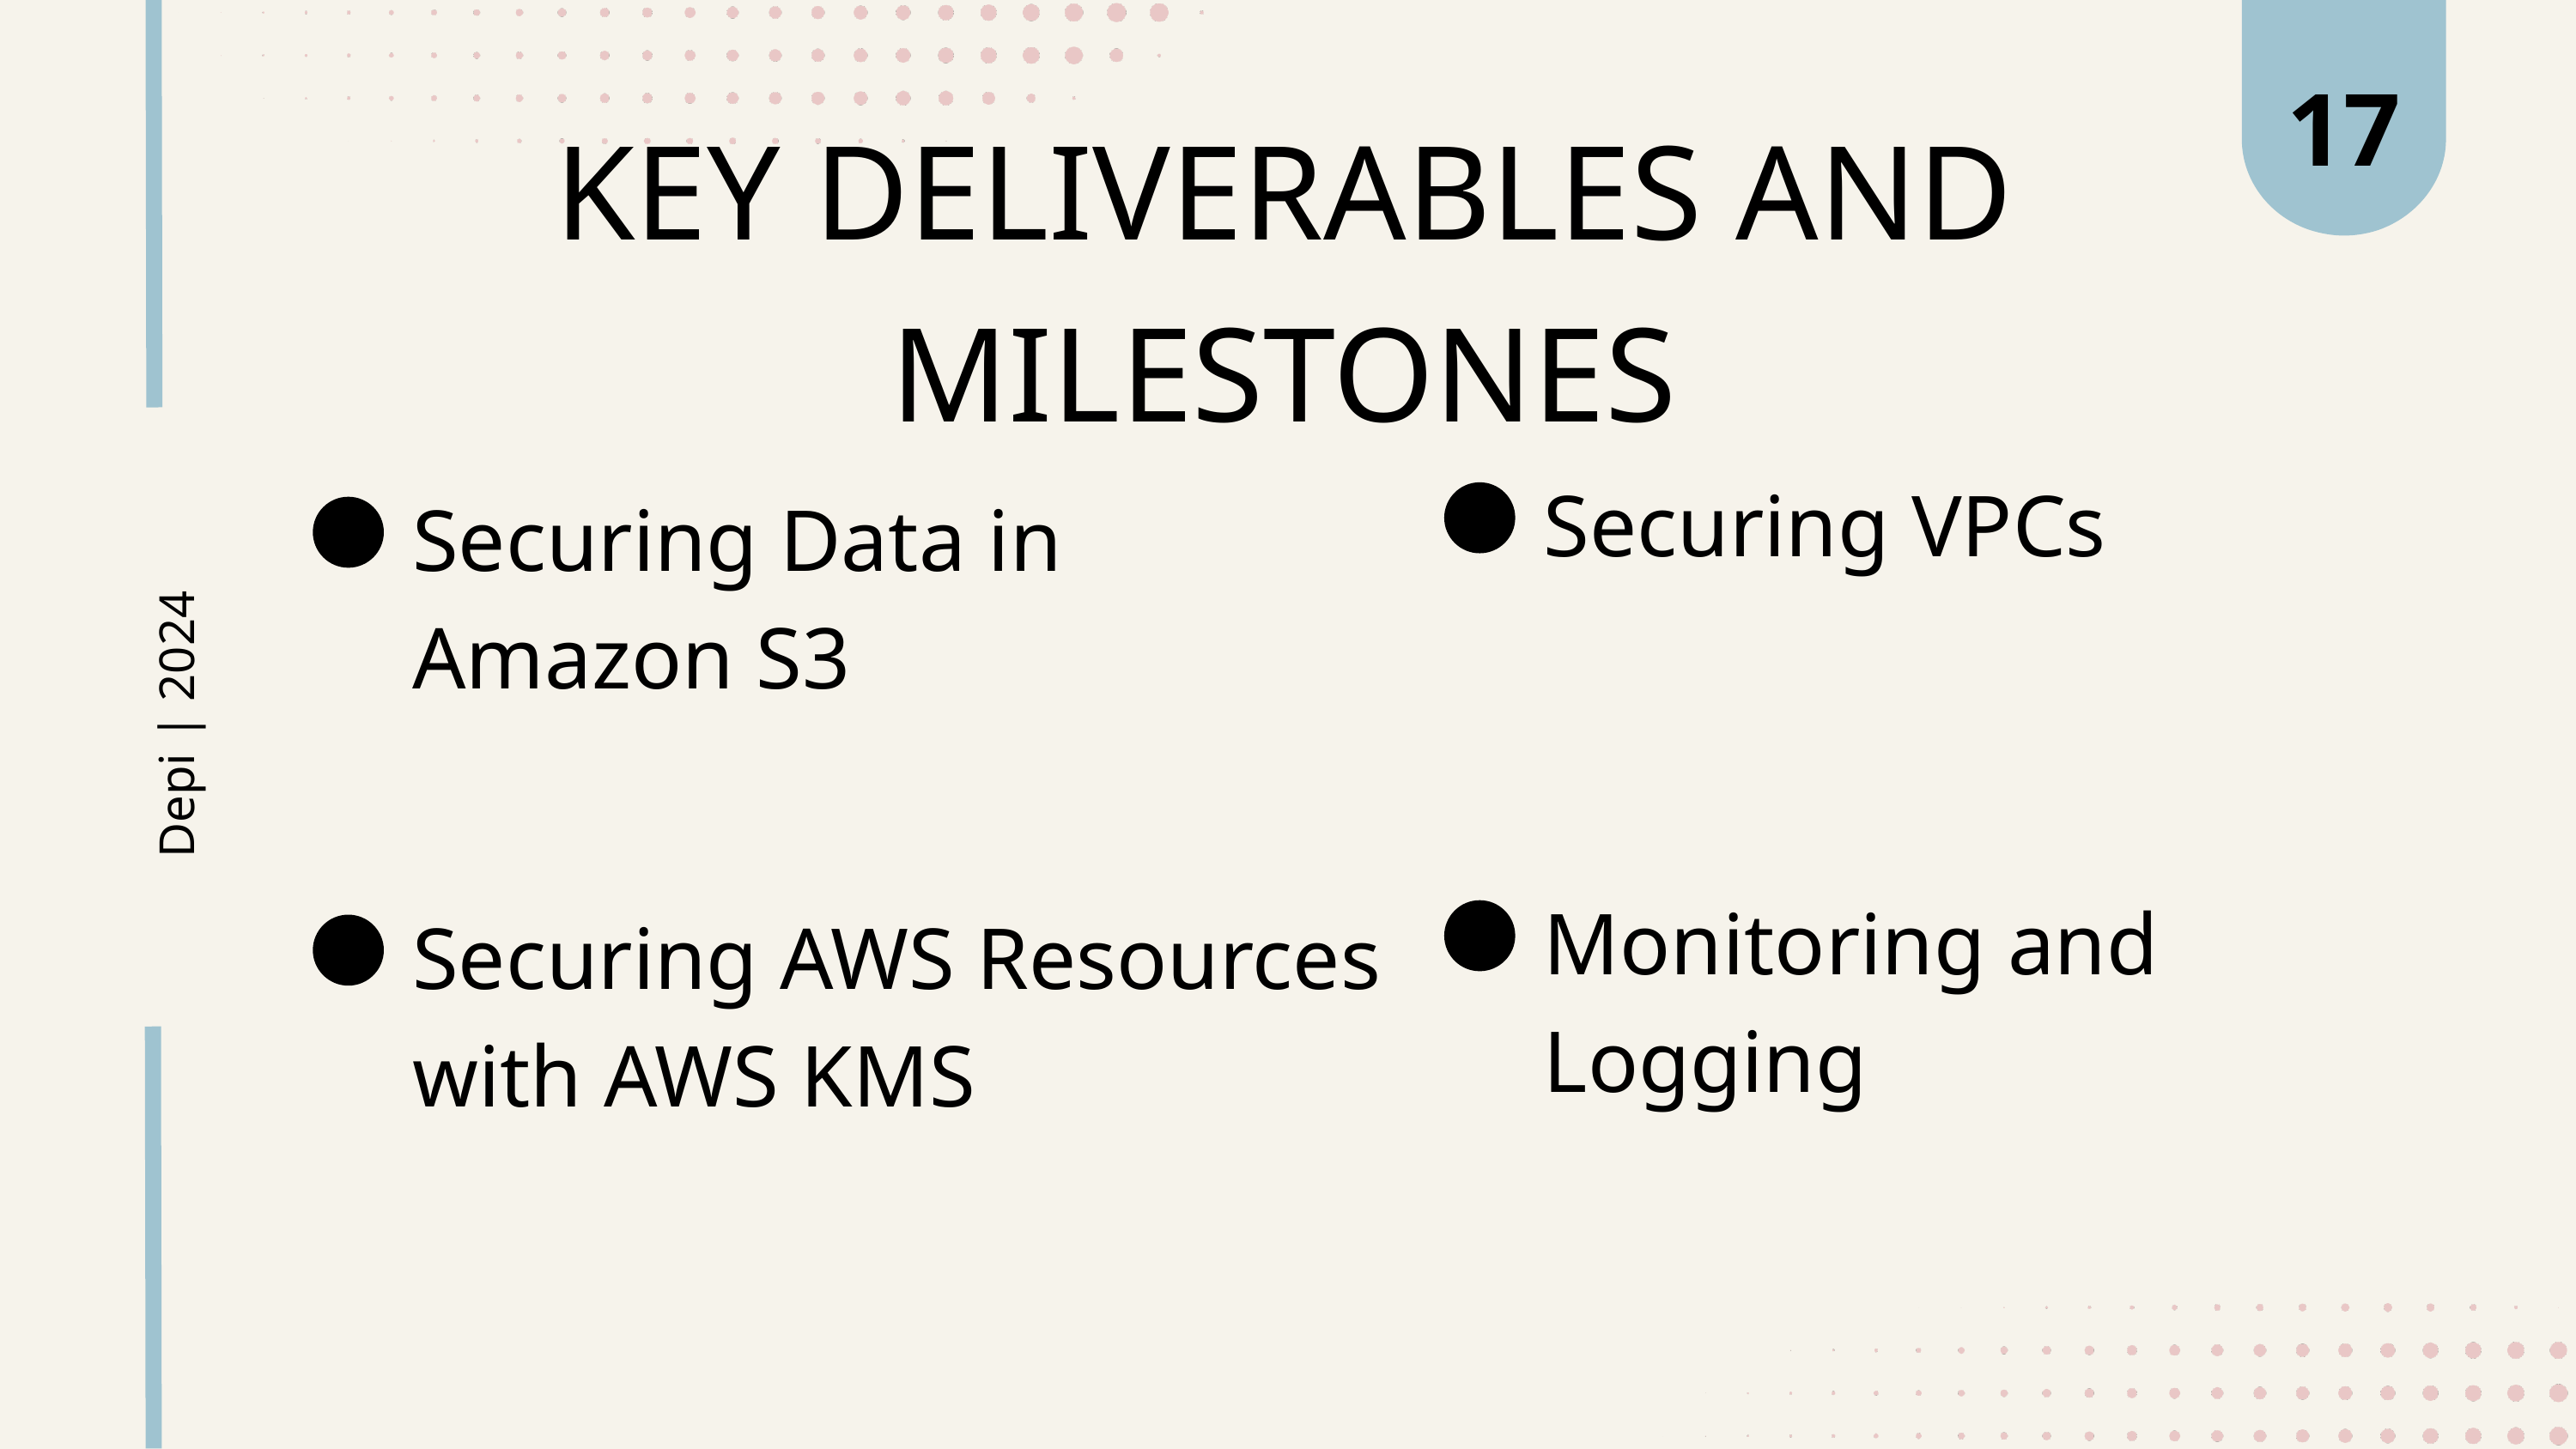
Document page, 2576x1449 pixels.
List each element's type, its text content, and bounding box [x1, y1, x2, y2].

text_box Securing VPCs [1543, 455, 2505, 573]
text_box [1443, 482, 1516, 554]
text_box [222, 0, 1209, 144]
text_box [313, 914, 385, 986]
text_box Securing AWS Resources with AWS KMS [412, 888, 1417, 1124]
text_box KEY DELIVERABLES AND MILESTONES [383, 83, 2184, 557]
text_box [2233, 0, 2455, 236]
text_box Securing Data in Amazon S3 [412, 470, 1321, 706]
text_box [1443, 900, 1516, 972]
text_box Monitoring and Logging [1543, 873, 2505, 1109]
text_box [313, 496, 385, 568]
text_box [1662, 1303, 2576, 1449]
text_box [88, 0, 221, 1449]
